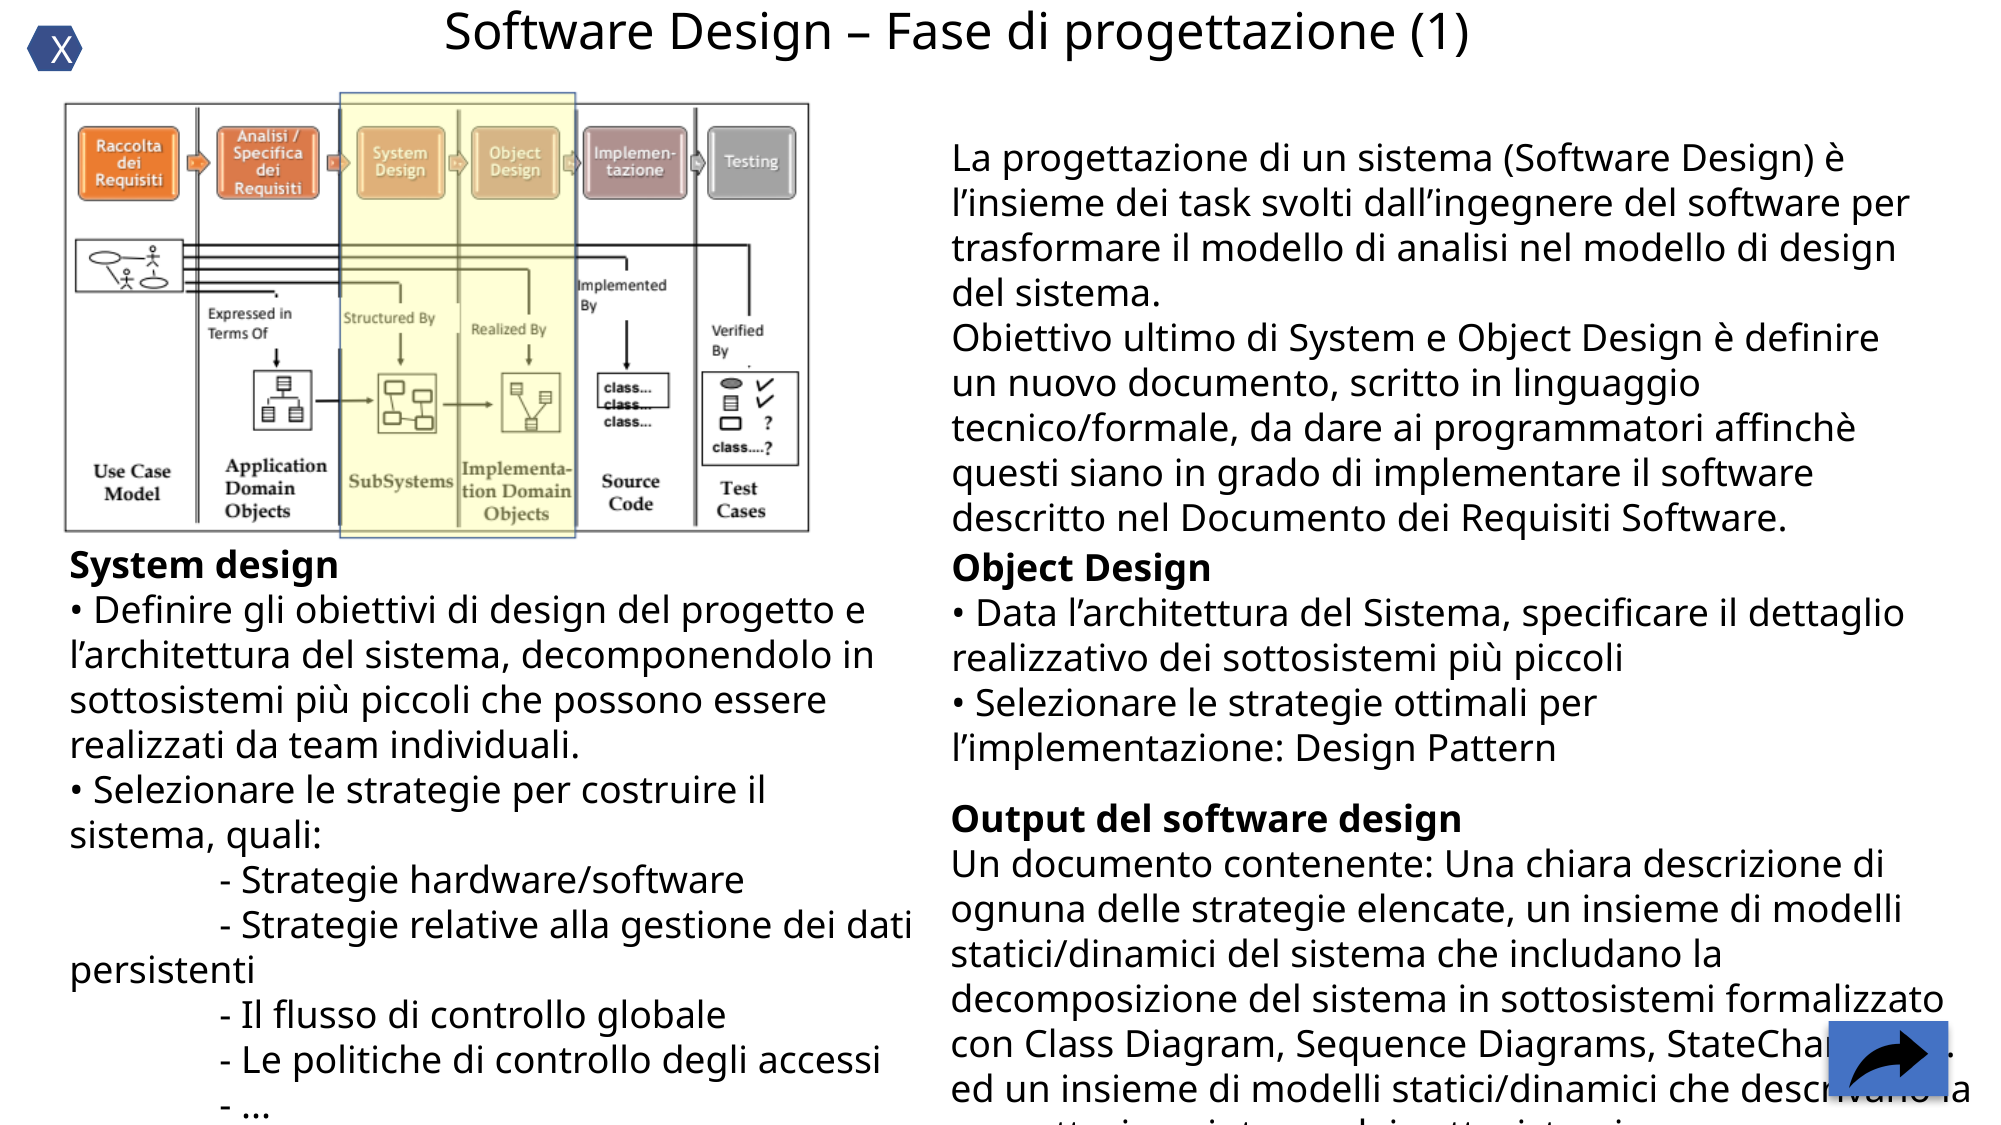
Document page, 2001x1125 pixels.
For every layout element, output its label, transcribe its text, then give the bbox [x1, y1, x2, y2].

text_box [1828, 1011, 1949, 1106]
text_box System design • Definire gli obiettivi di design del progetto e l’architettura del sistema, decomponendolo in sottosistemi più piccoli che possono essere realizzati da team individuali. • Selezionare le strategie per costruire il sistema, quali: - Strategie hardware/software - Strategie relative alla gestione dei dati persistenti - Il flusso di controllo globale - Le politiche di controllo degli accessi - ... [54, 533, 937, 1125]
title Software Design – Fase di progettazione (1) [429, 0, 1647, 69]
text_box X [26, 25, 83, 72]
text_box Output del software design Un documento contenente: Una chiara descrizione di ognuna delle strategie elencate, un insieme di modelli statici/dinamici del sistema che includano la decomposizione del sistema in sottosistemi formalizzato con Class Diagram, Sequence Diagrams, StateChart, etc... ed un insieme di modelli statici/dinamici che descrivano la progettazione interna dei sottosistemi [935, 787, 2000, 1125]
picture [54, 88, 822, 550]
text_box Object Design • Data l’architettura del Sistema, specificare il dettaglio realizzativo dei sottosistemi più piccoli • Selezionare le strategie ottimali per l’implementazione: Design Pattern [936, 536, 1922, 776]
text_box La progettazione di un sistema (Software Design) è l’insieme dei task svolti dall’ingegnere del software per trasformare il modello di analisi nel modello di design del sistema. Obiettivo ultimo di System e Object Design è definire un nuovo documento, scritto in linguaggio tecnico/formale, da dare ai programmatori affinchè questi siano in grado di implementare il software descritto nel Documento dei Requisiti Software. [936, 126, 1937, 547]
